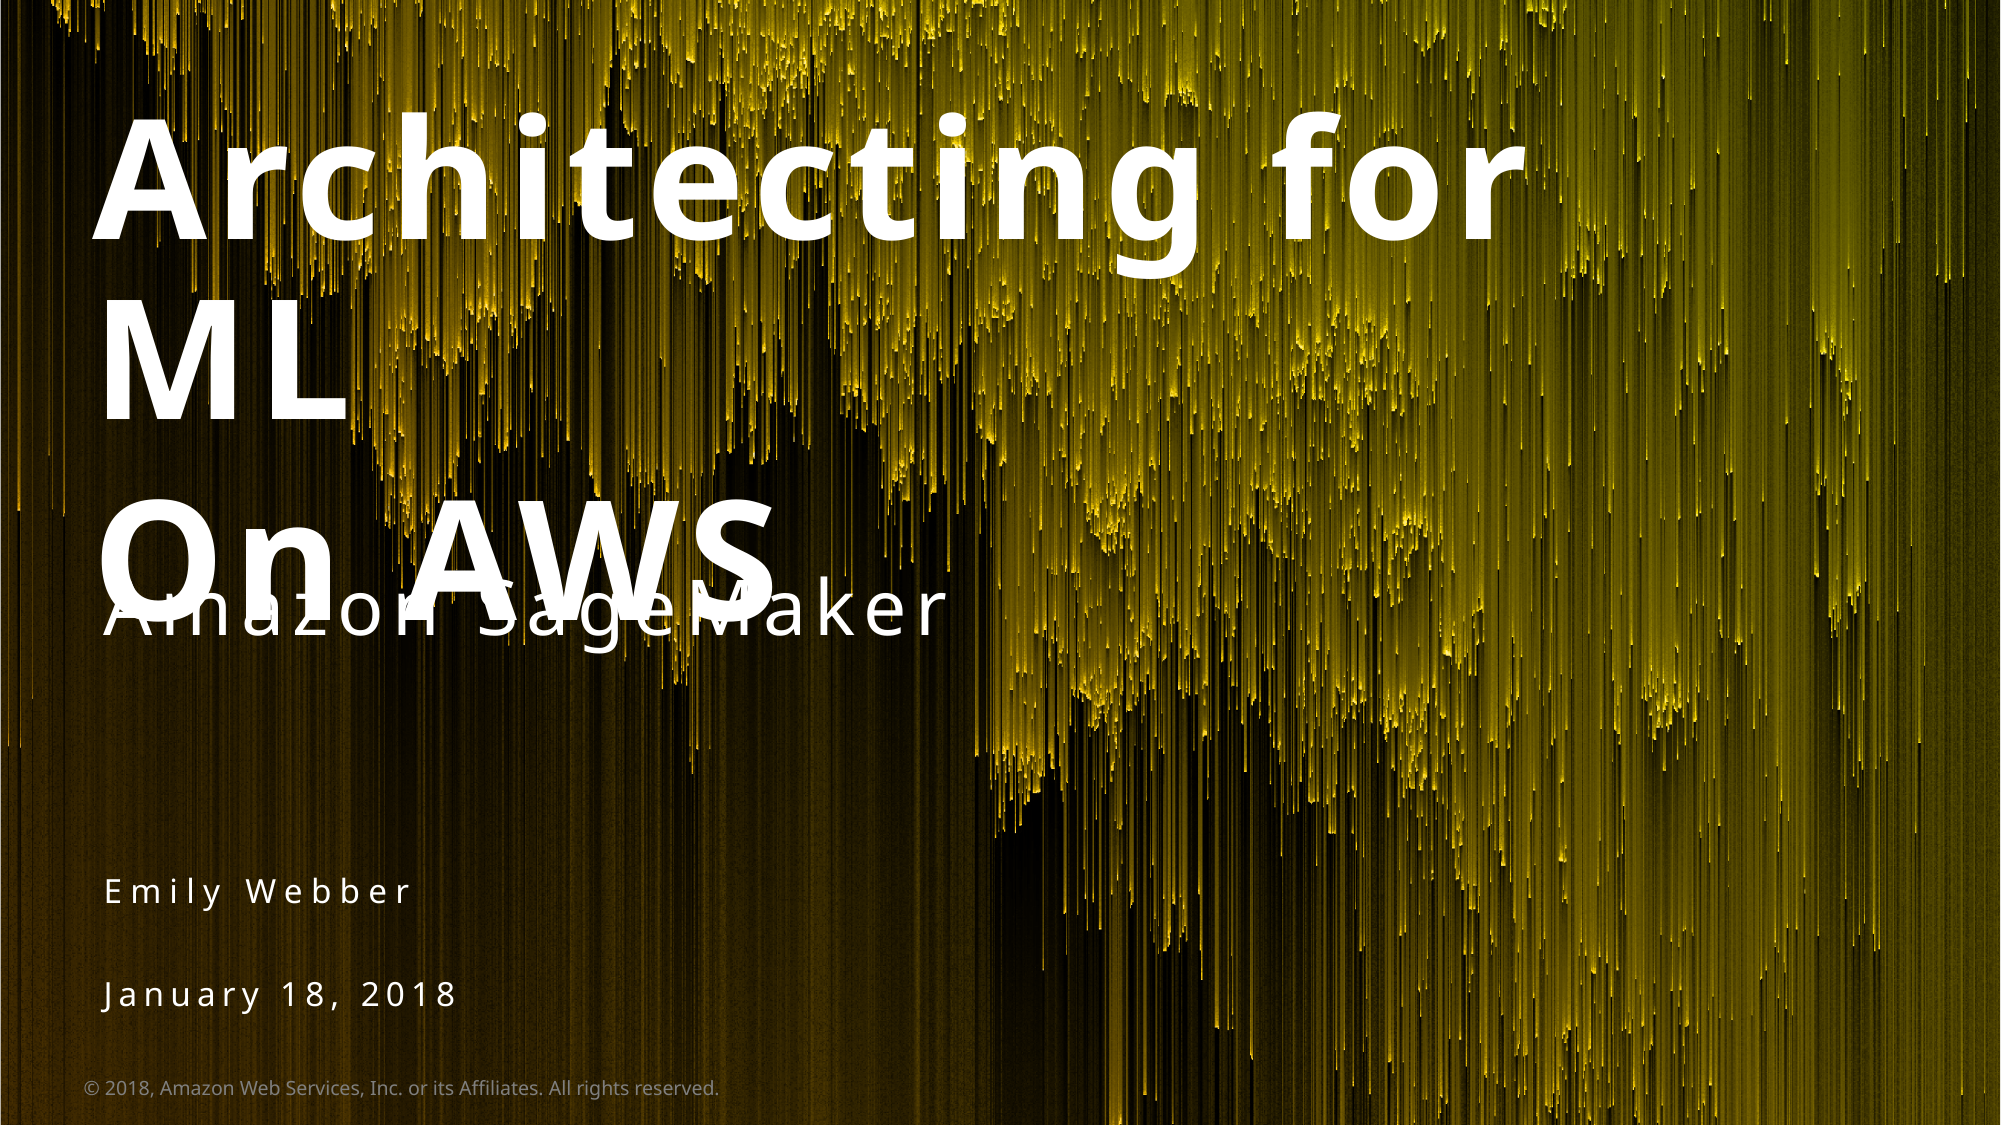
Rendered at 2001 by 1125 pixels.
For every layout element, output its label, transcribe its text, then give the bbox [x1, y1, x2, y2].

picture [0, 0, 2001, 1125]
list Emily Webber [103, 875, 1702, 974]
text_box January 18, 2018 [103, 973, 709, 1035]
list Architecting for ML On AWS [92, 96, 1691, 525]
list Amazon SageMaker [103, 568, 1702, 653]
